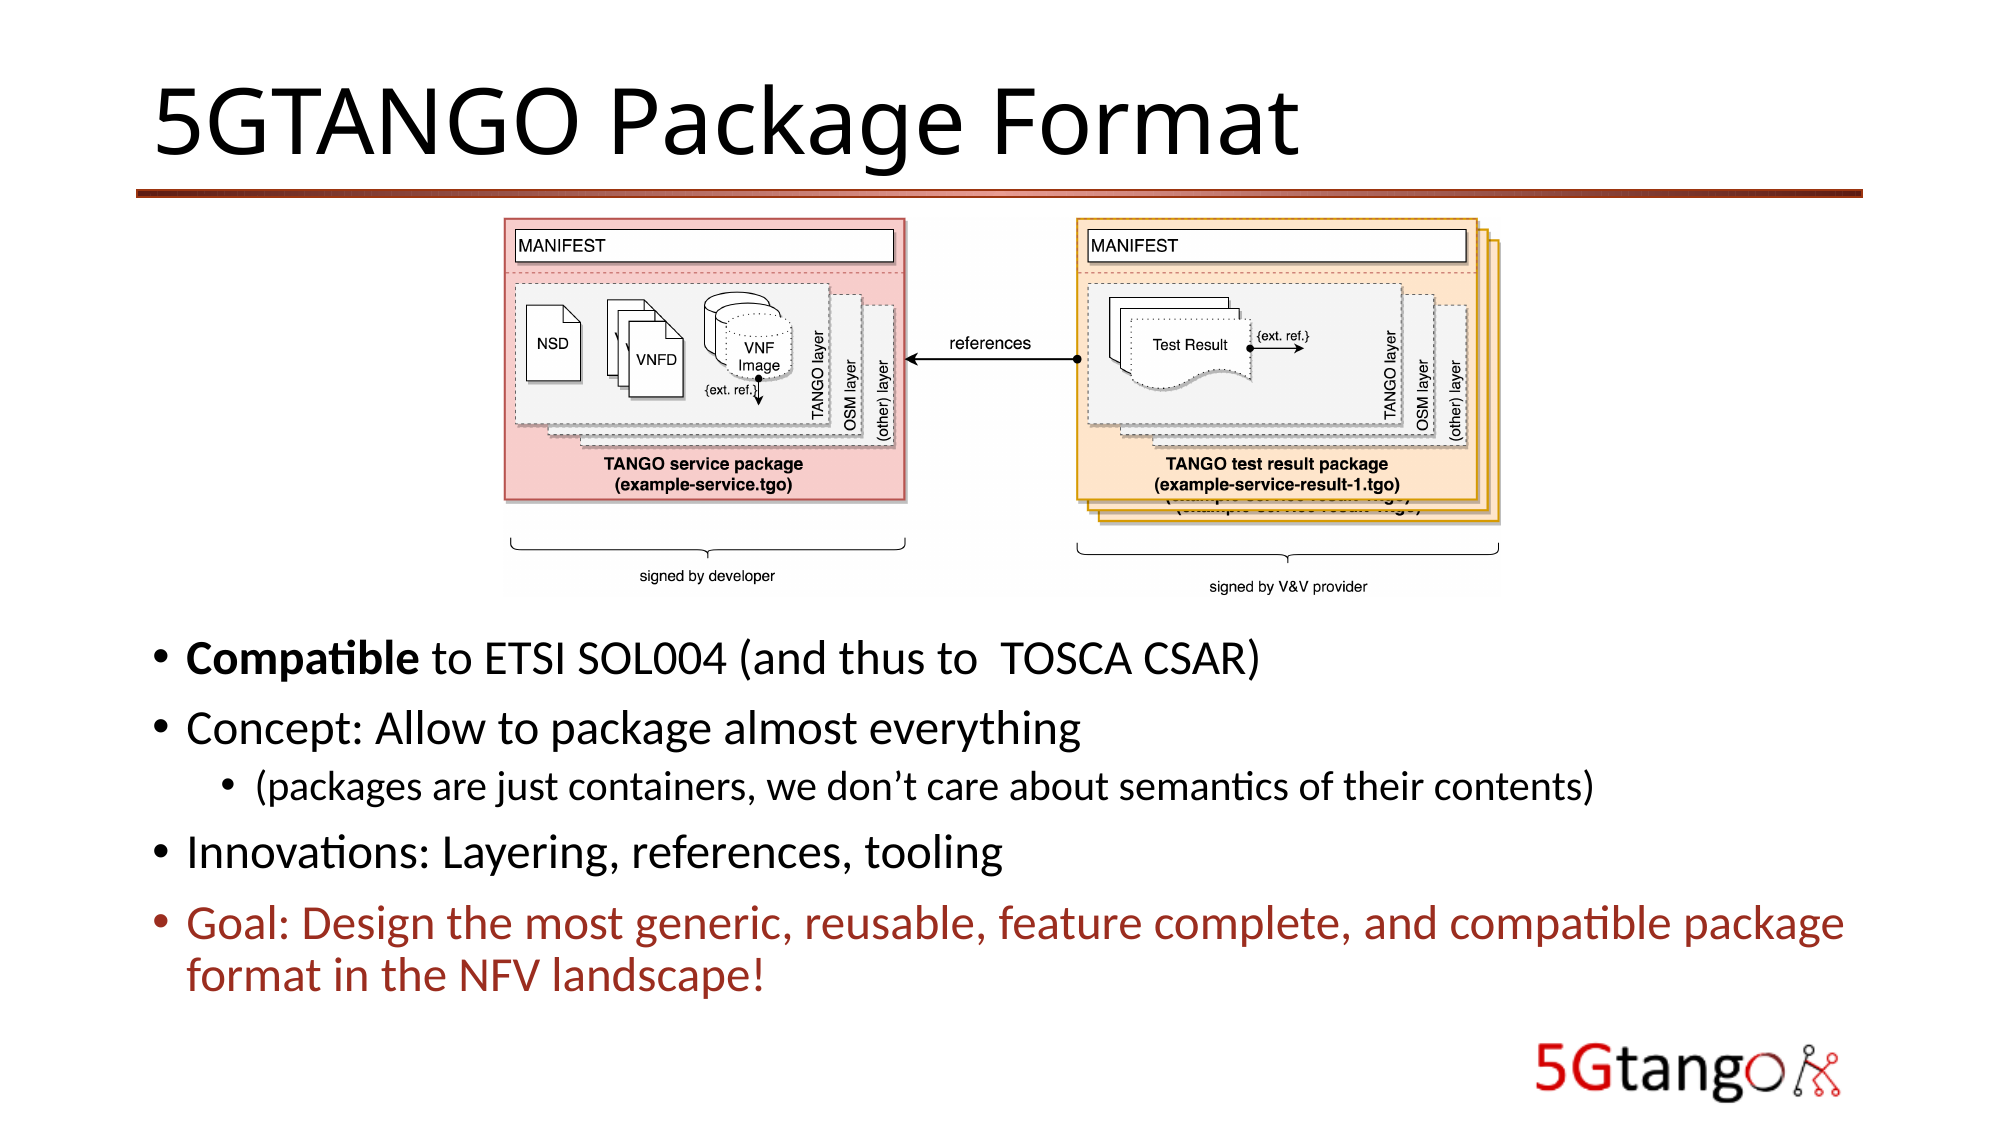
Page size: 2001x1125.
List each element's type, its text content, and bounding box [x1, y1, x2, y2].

picture [503, 217, 1501, 597]
picture [1512, 1031, 1863, 1114]
title 5GTANGO Package Format [137, 59, 1863, 190]
list Compatible to ETSI SOL004 (and thus to TOSCA CSAR) Concept: Allow to package almost everything (packages are just containers, we don’t care about semantics of their contents) Innovations: Layering, references, tooling Goal: Design the most generic, reusable, feature complete, and compatible package format in the NFV landscape! [137, 624, 1863, 1014]
